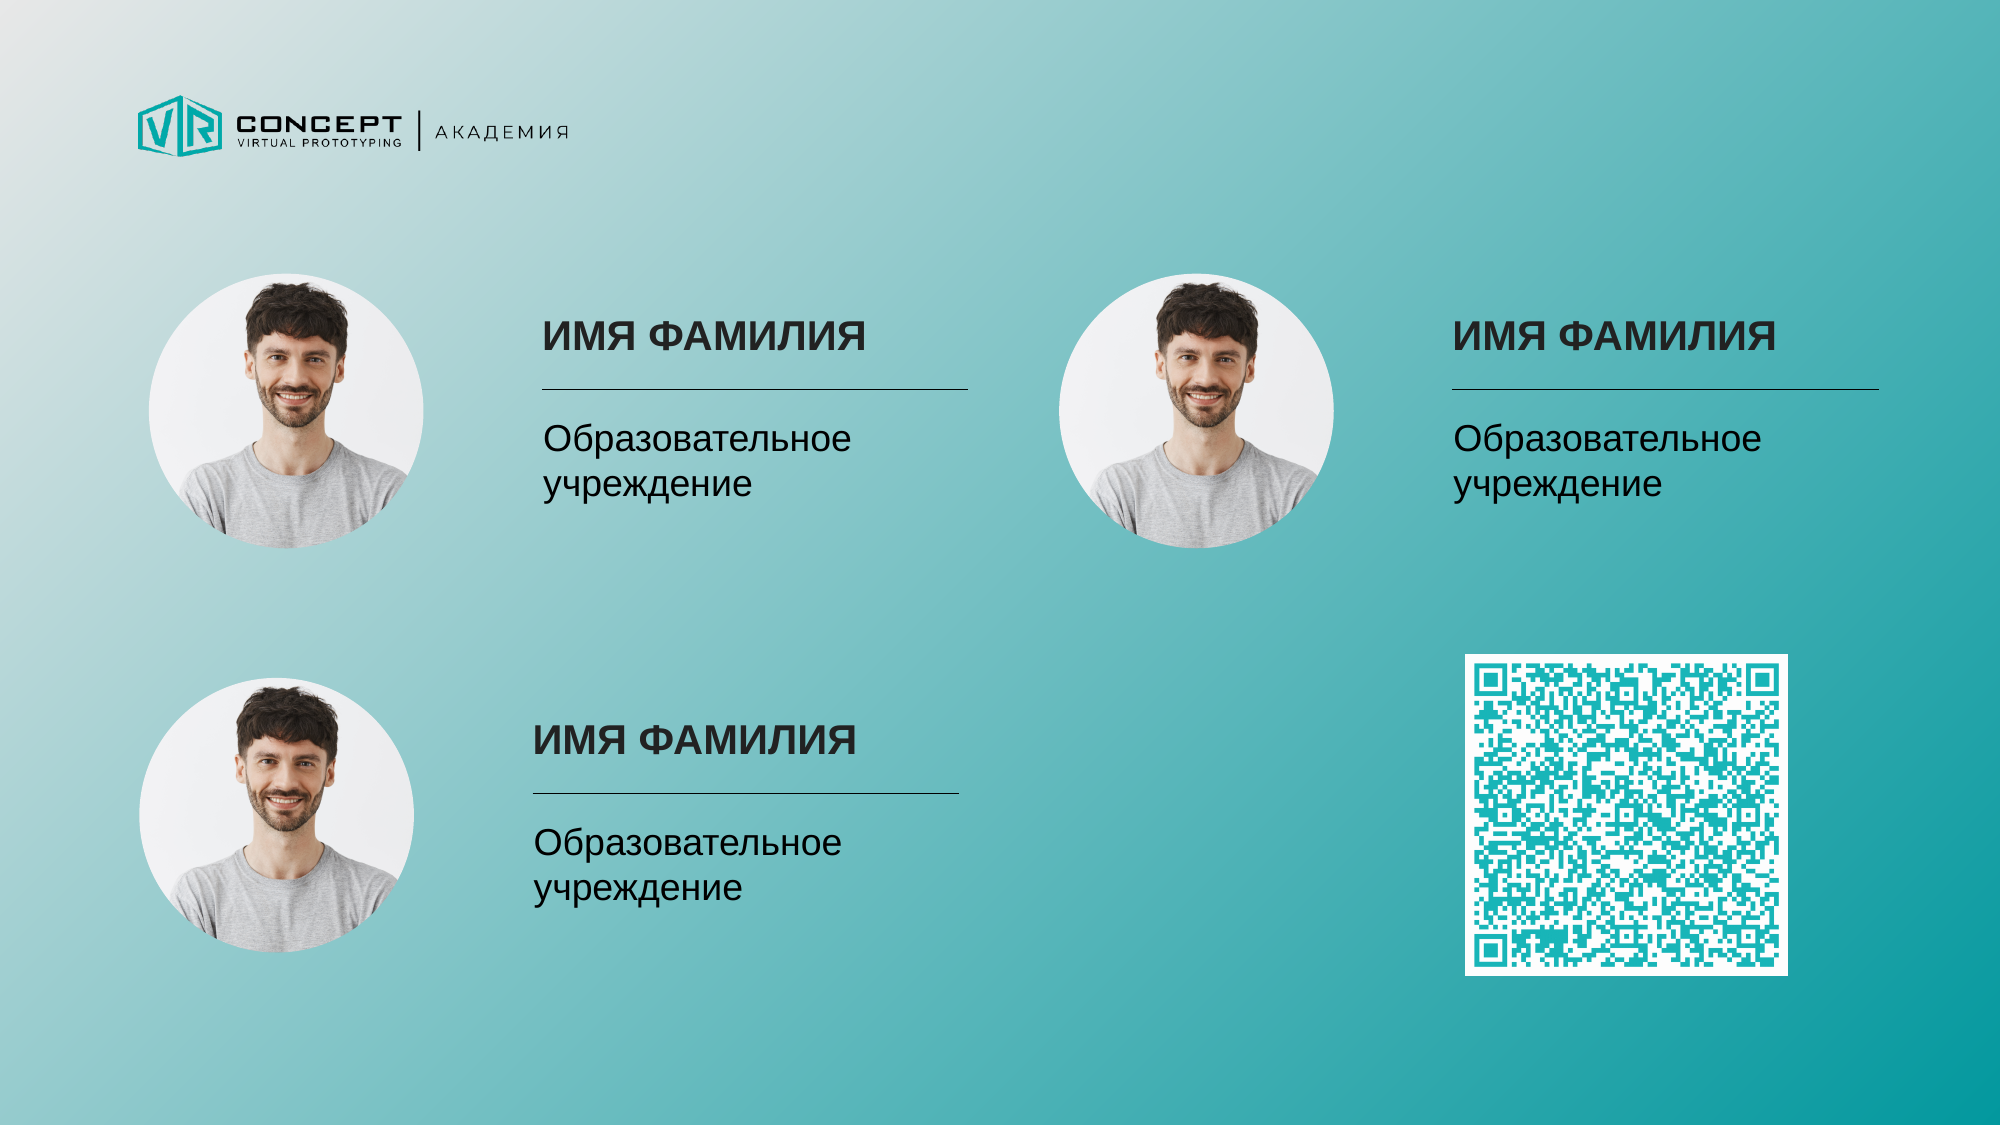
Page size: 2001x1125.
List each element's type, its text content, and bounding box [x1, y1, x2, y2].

text_box Образовательное учреждение [1453, 413, 1822, 519]
text_box ИМЯ ФАМИЛИЯ [1452, 308, 1947, 411]
picture [138, 95, 569, 158]
text_box Образовательное учреждение [543, 413, 912, 519]
picture [138, 677, 415, 953]
picture [148, 273, 424, 549]
text_box Образовательное учреждение [533, 817, 902, 923]
picture [1058, 273, 1335, 549]
picture [1465, 653, 1789, 977]
text_box ИМЯ ФАМИЛИЯ [532, 712, 1028, 816]
text_box [116, 901, 837, 1007]
text_box ИМЯ ФАМИЛИЯ [542, 308, 1037, 411]
